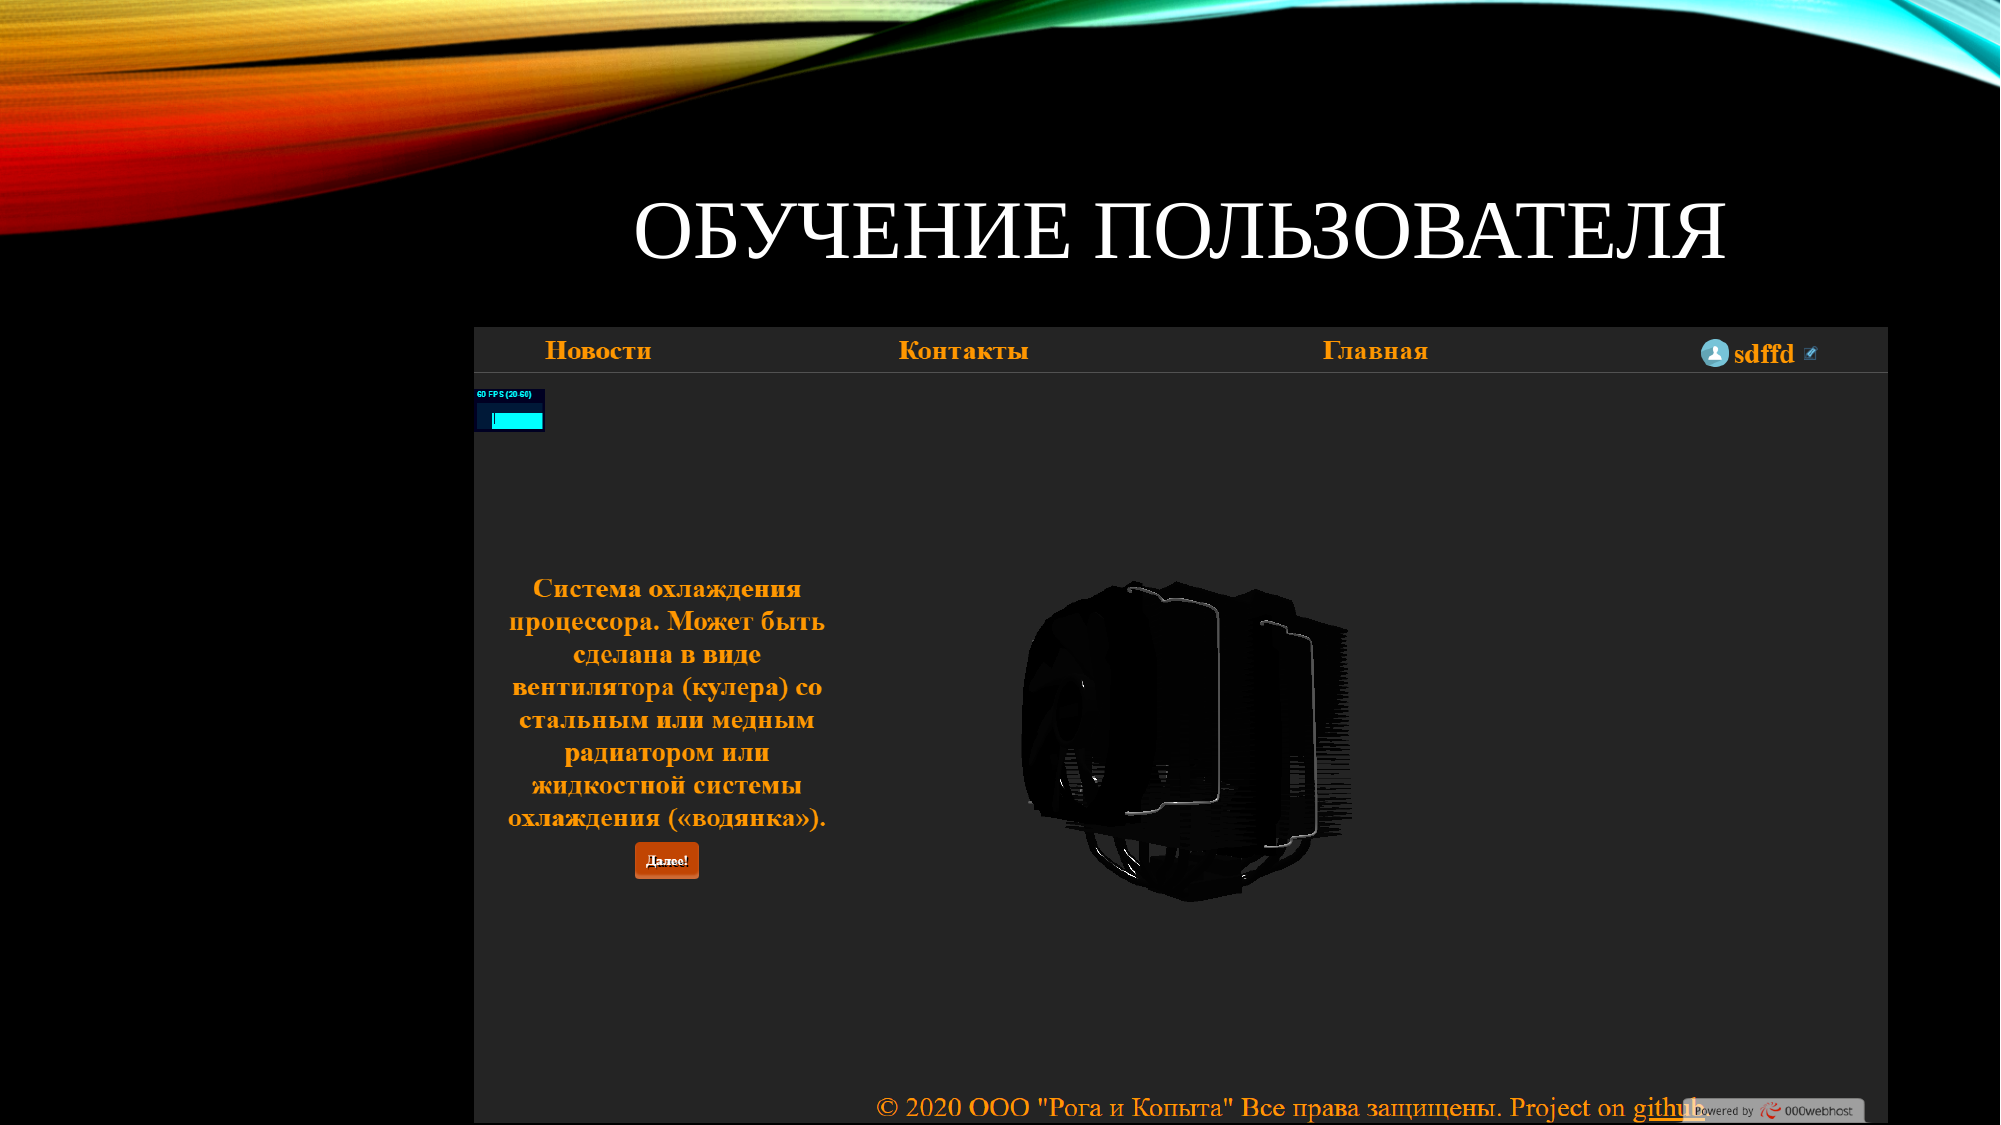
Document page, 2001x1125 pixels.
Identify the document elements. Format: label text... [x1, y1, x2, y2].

picture [474, 327, 1888, 1123]
picture [0, 0, 2000, 237]
title Обучение пользователя [474, 125, 1888, 327]
